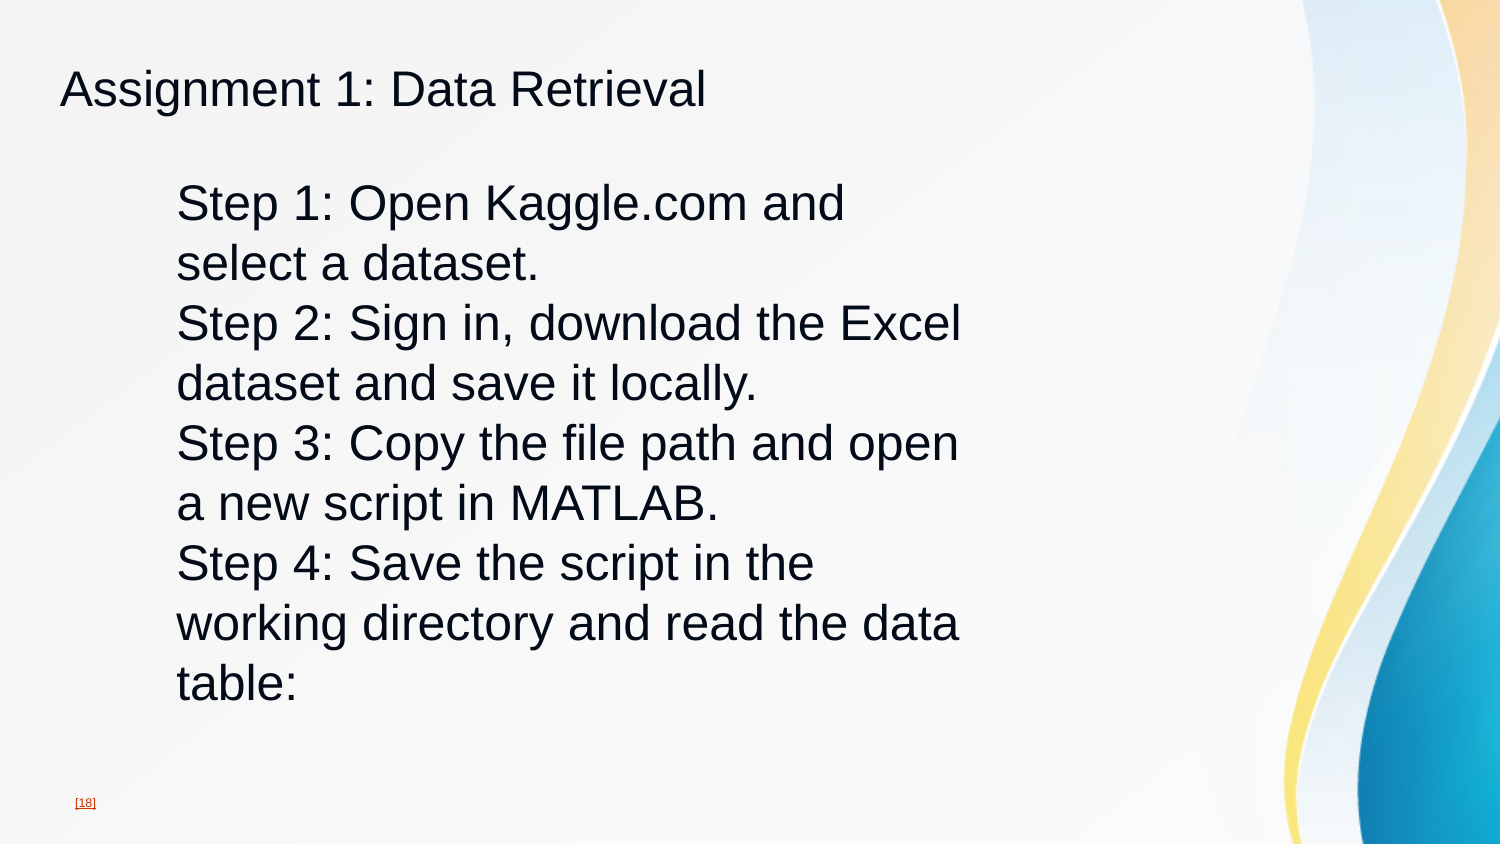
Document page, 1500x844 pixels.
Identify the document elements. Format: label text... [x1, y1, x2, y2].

text_box Step 1: Open Kaggle.com and select a dataset. Step 2: Sign in, download the Excel dataset and save it locally. Step 3: Copy the file path and open a new script in MATLAB. Step 4: Save the script in the working directory and read the data table: [161, 282, 987, 658]
picture [0, 0, 1500, 844]
text_box [18] [74, 783, 1425, 822]
text_box Assignment 1: Data Retrieval [44, 45, 1455, 128]
